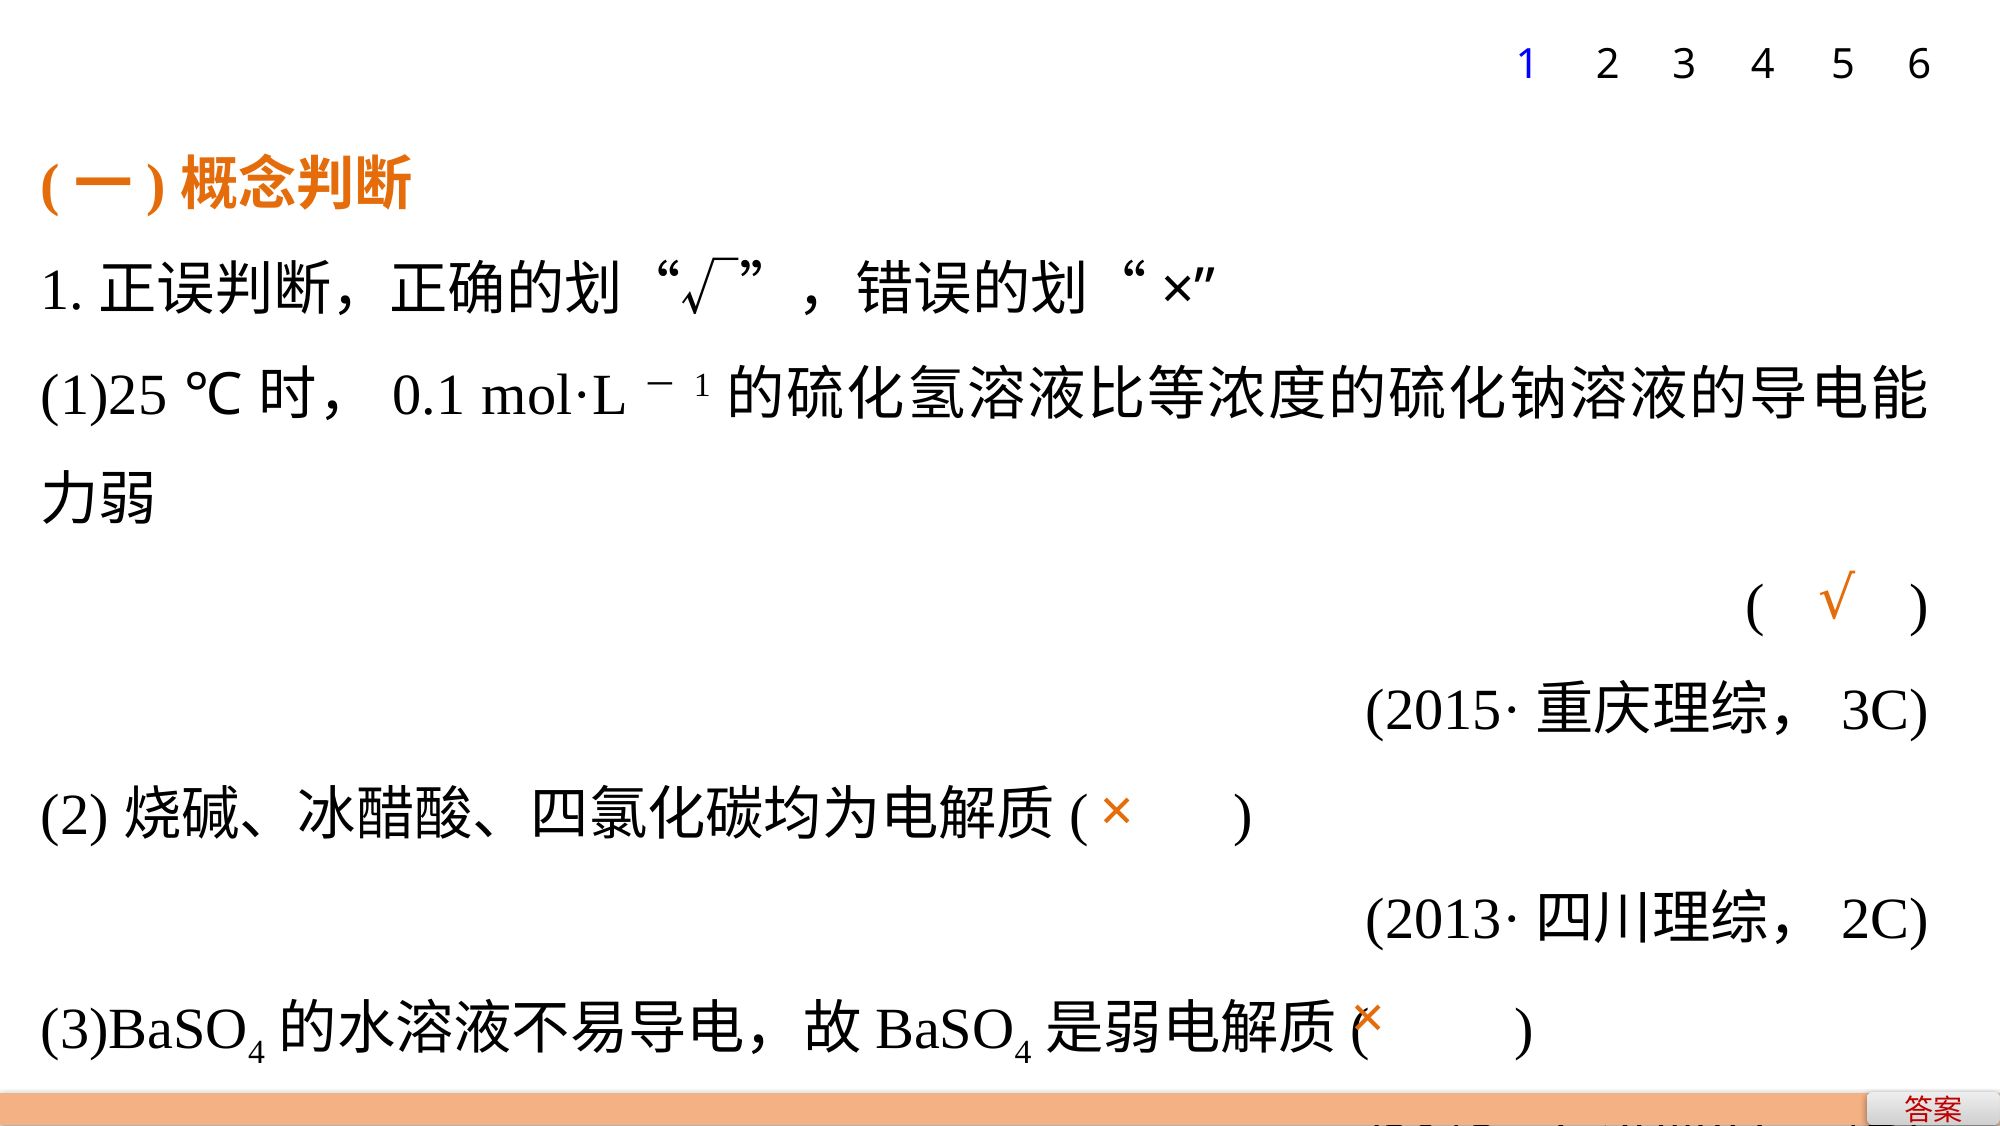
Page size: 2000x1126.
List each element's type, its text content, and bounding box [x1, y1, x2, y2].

text_box 3 [1655, 15, 1713, 103]
text_box (一)概念判断 1.正误判断，正确的划“√”，错误的划“×” (1)25 ℃时，0.1 mol·L－1的硫化氢溶液比等浓度的硫化钠溶液的导电能力弱 ( ) (2015·重庆理综，3C) (2)烧碱、冰醋酸、四氯化碳均为电解质( ) (2013·四川理综，2C) (3)BaSO4的水溶液不易导电，故BaSO4是弱电解质( ) (2013·天津理综，1D) [26, 103, 1944, 1091]
text_box [0, 1092, 1866, 1126]
text_box √ [1804, 552, 1871, 638]
text_box × [1085, 765, 1149, 851]
text_box 5 [1812, 15, 1874, 103]
text_box 4 [1730, 15, 1796, 103]
text_box 2 [1577, 15, 1639, 103]
text_box × [1336, 972, 1400, 1058]
text_box 答案 [1866, 1091, 2000, 1126]
text_box 6 [1890, 15, 1948, 110]
text_box 1 [1494, 15, 1561, 103]
